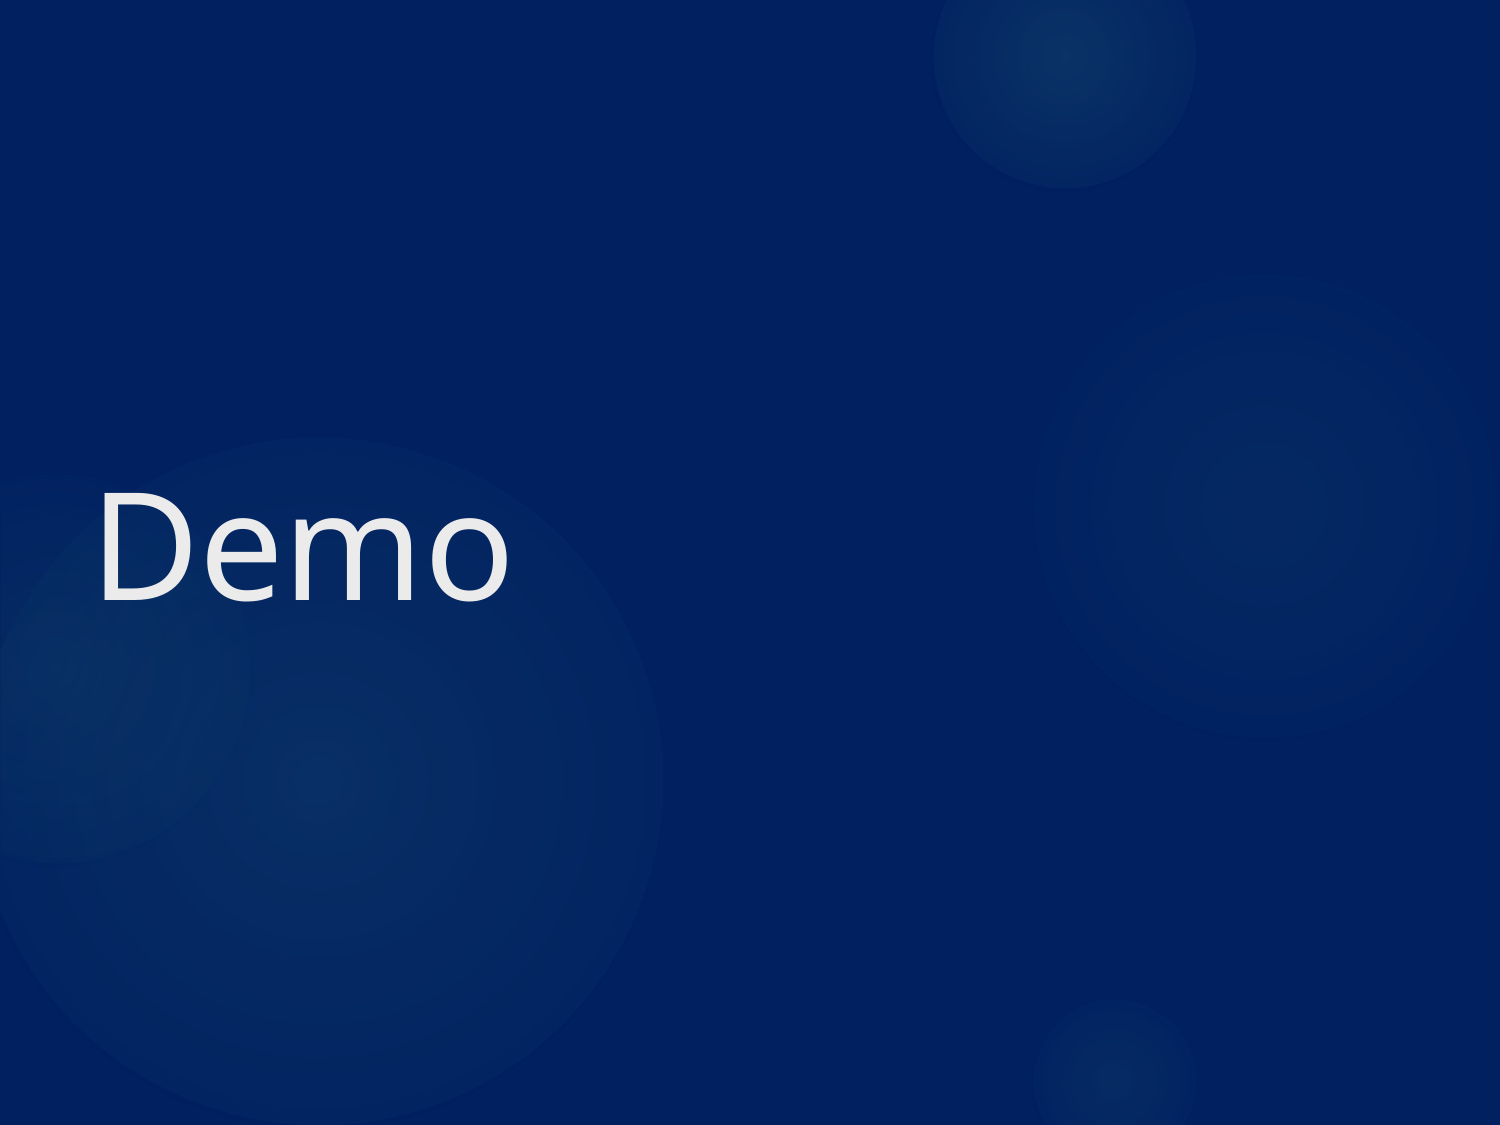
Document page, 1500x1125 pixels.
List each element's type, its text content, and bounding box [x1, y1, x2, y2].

title Demo [75, 500, 725, 638]
